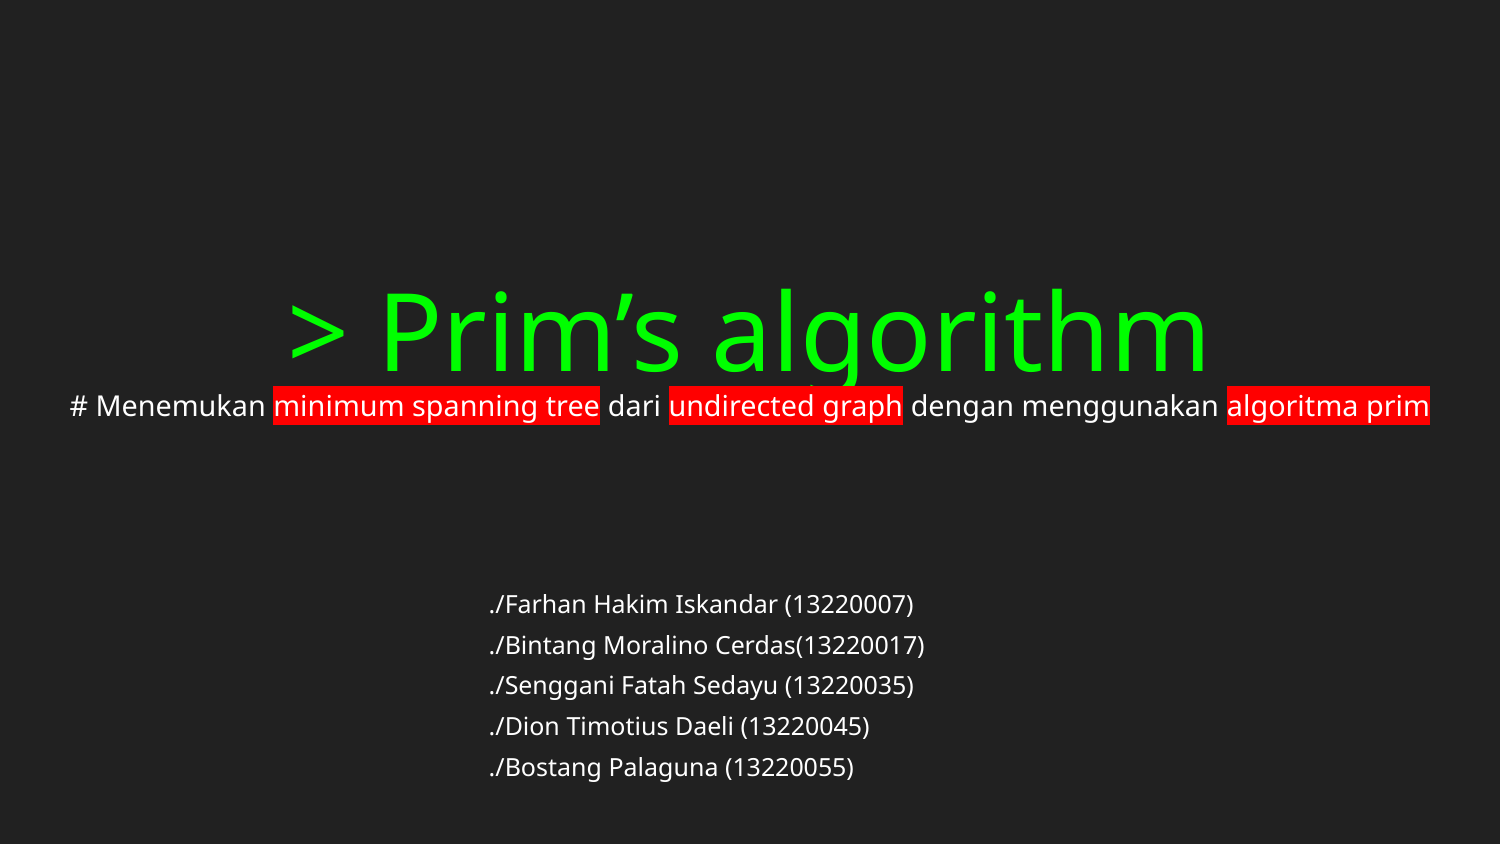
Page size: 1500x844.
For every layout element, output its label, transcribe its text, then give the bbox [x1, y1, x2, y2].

title > Prim’s algorithm [51, 122, 1449, 379]
text_box ./Farhan Hakim Iskandar (13220007) ./Bintang Moralino Cerdas(13220017) ./Senggani Fatah Sedayu (13220035) ./Dion Timotius Daeli (13220045) ./Bostang Palaguna (13220055) [473, 568, 966, 797]
subtitle # Menemukan minimum spanning tree dari undirected graph dengan menggunakan algoritma prim [51, 379, 1449, 510]
